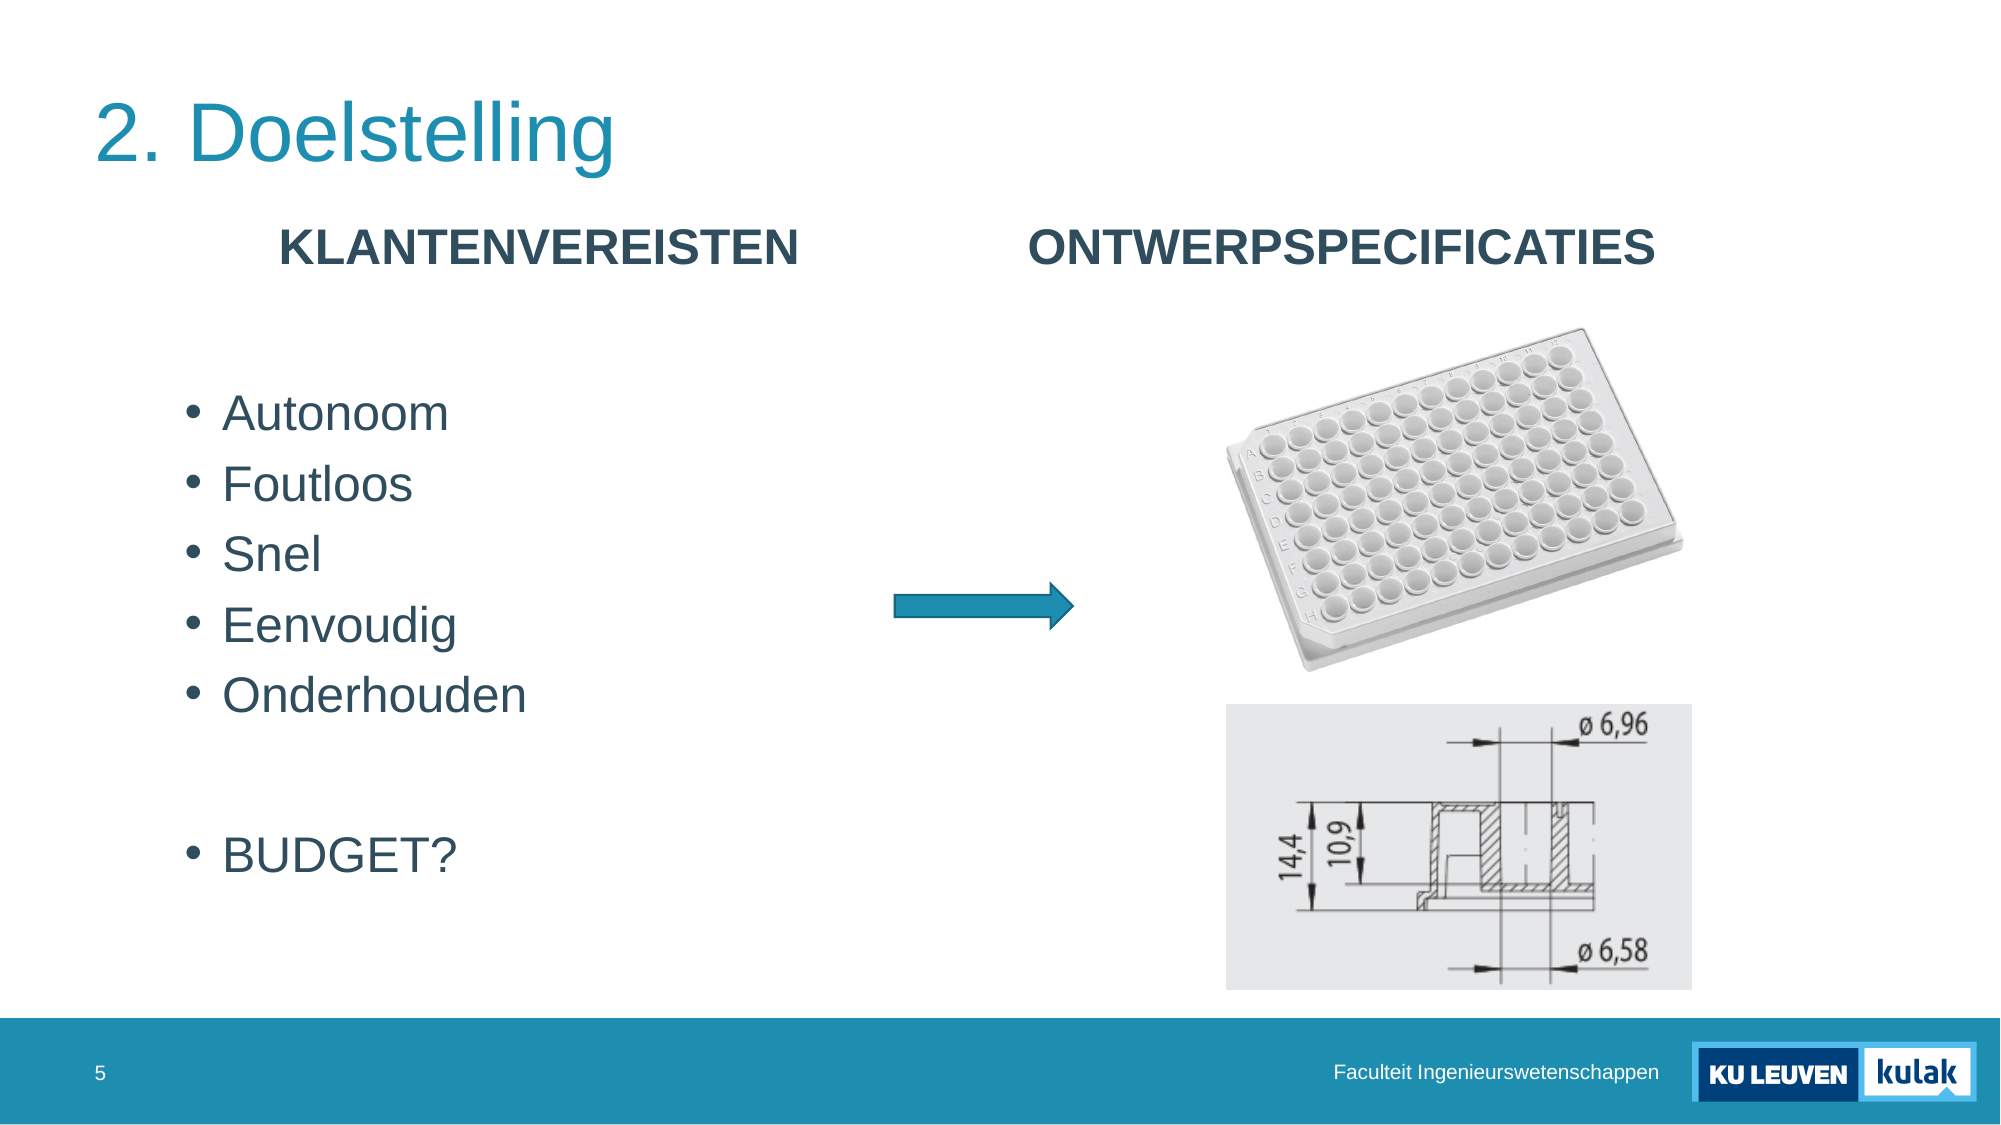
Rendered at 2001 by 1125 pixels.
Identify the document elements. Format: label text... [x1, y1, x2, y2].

picture [1226, 704, 1692, 990]
picture [1692, 1041, 1977, 1102]
title 2. Doelstelling [94, 33, 1906, 223]
text_box [893, 581, 1075, 631]
footer Faculteit Ingenieurswetenschappen [869, 1018, 1689, 1125]
list ONTWERPSPECIFICATIES [1012, 223, 1906, 283]
list KLANTENVEREISTEN [94, 223, 984, 283]
list Autonoom Foutloos Snel Eenvoudig Onderhouden BUDGET? [94, 373, 984, 1003]
picture [1219, 318, 1689, 679]
slide_number 5 [94, 1018, 201, 1125]
